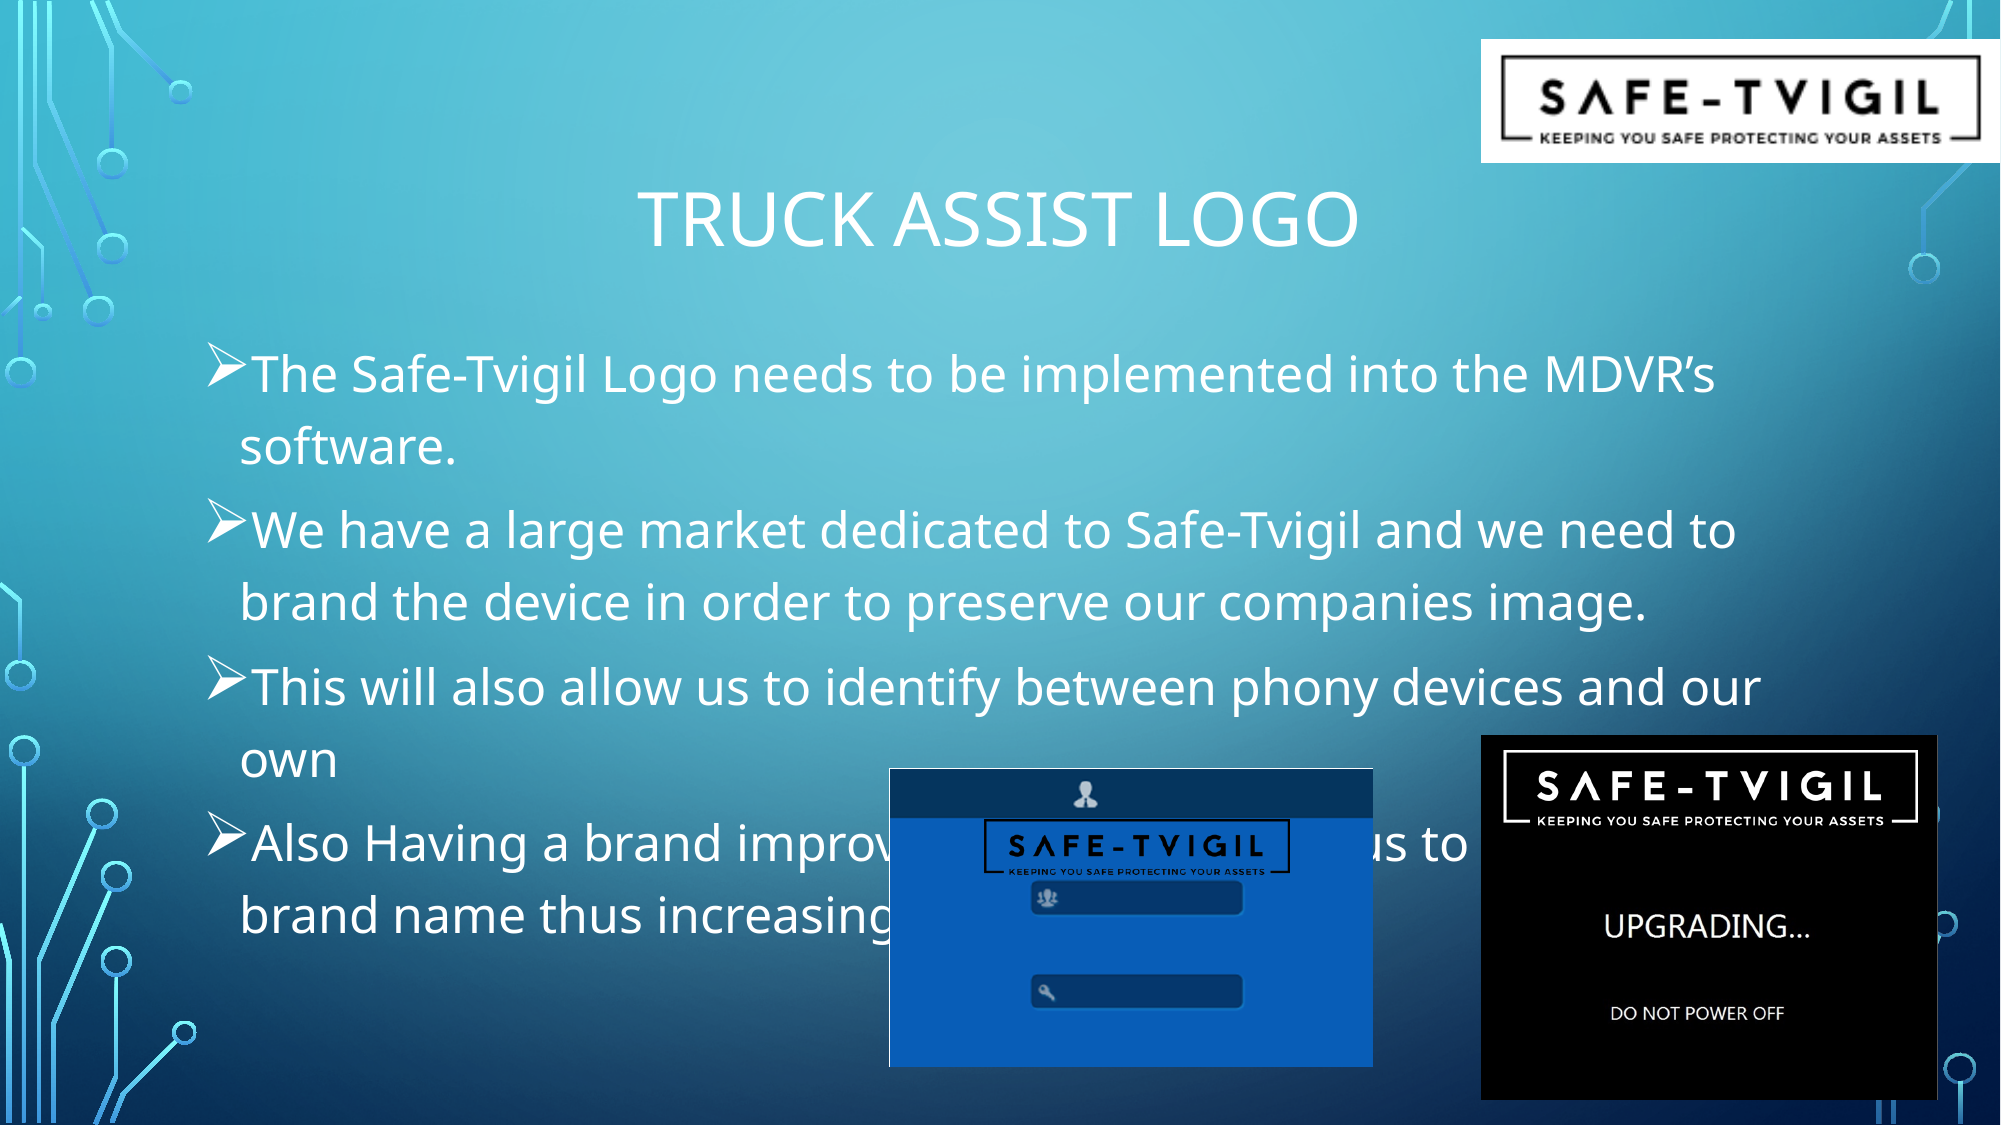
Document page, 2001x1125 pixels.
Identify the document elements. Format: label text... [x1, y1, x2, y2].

picture [1481, 39, 2000, 164]
picture [1481, 735, 1938, 1100]
picture [889, 768, 1374, 1067]
list The Safe-Tvigil Logo needs to be implemented into the MDVR’s software. We have a large market dedicated to Safe-Tvigil and we need to brand the device in order to preserve our companies image. This will also allow us to identify between phony devices and our own Also Having a brand improves trust and allows us to build on the brand name thus increasing sales even more. [187, 322, 1813, 950]
title Truck Assist Logo [187, 101, 1813, 322]
